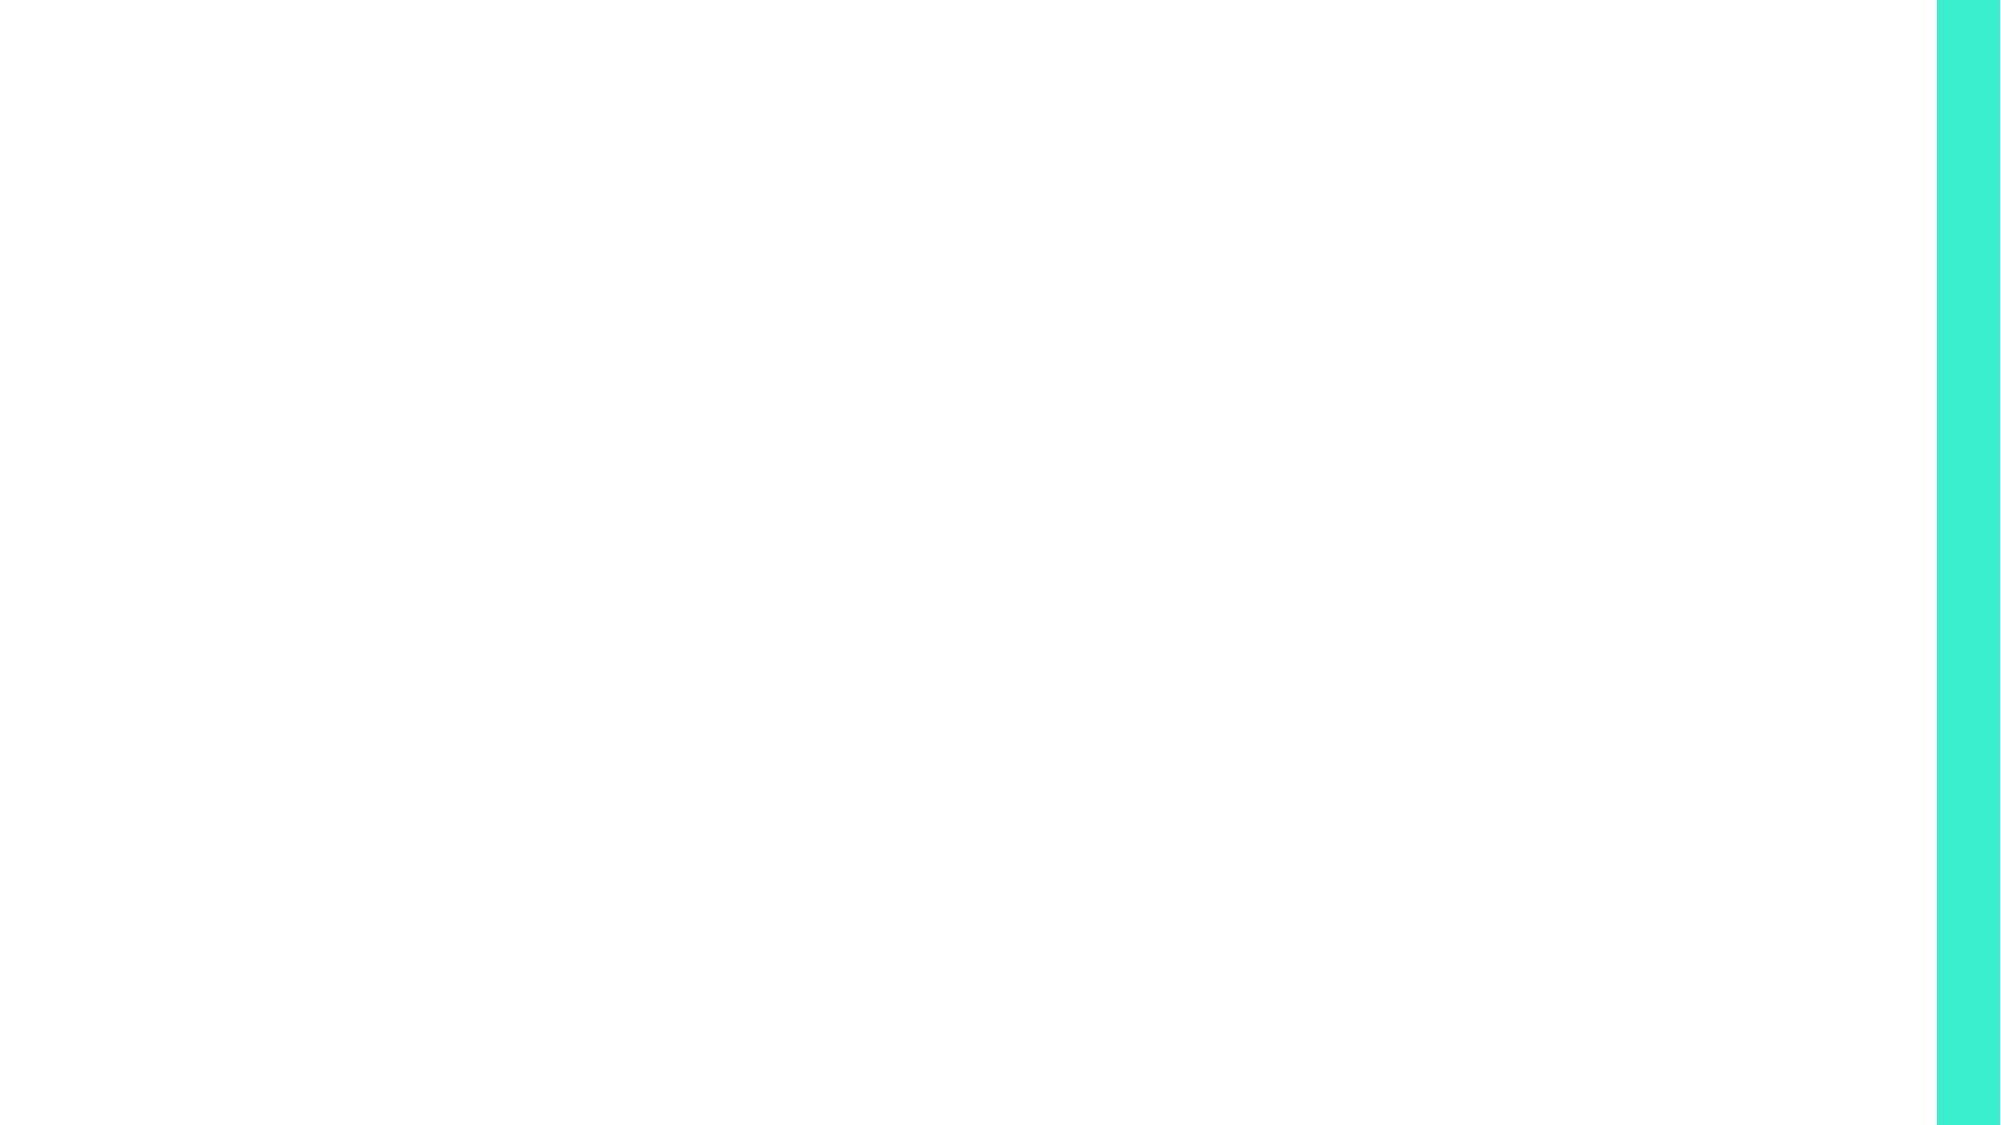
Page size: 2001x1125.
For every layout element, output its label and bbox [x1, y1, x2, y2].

slide_number [1937, 1019, 2000, 1125]
slide_number [1937, 0, 2000, 139]
